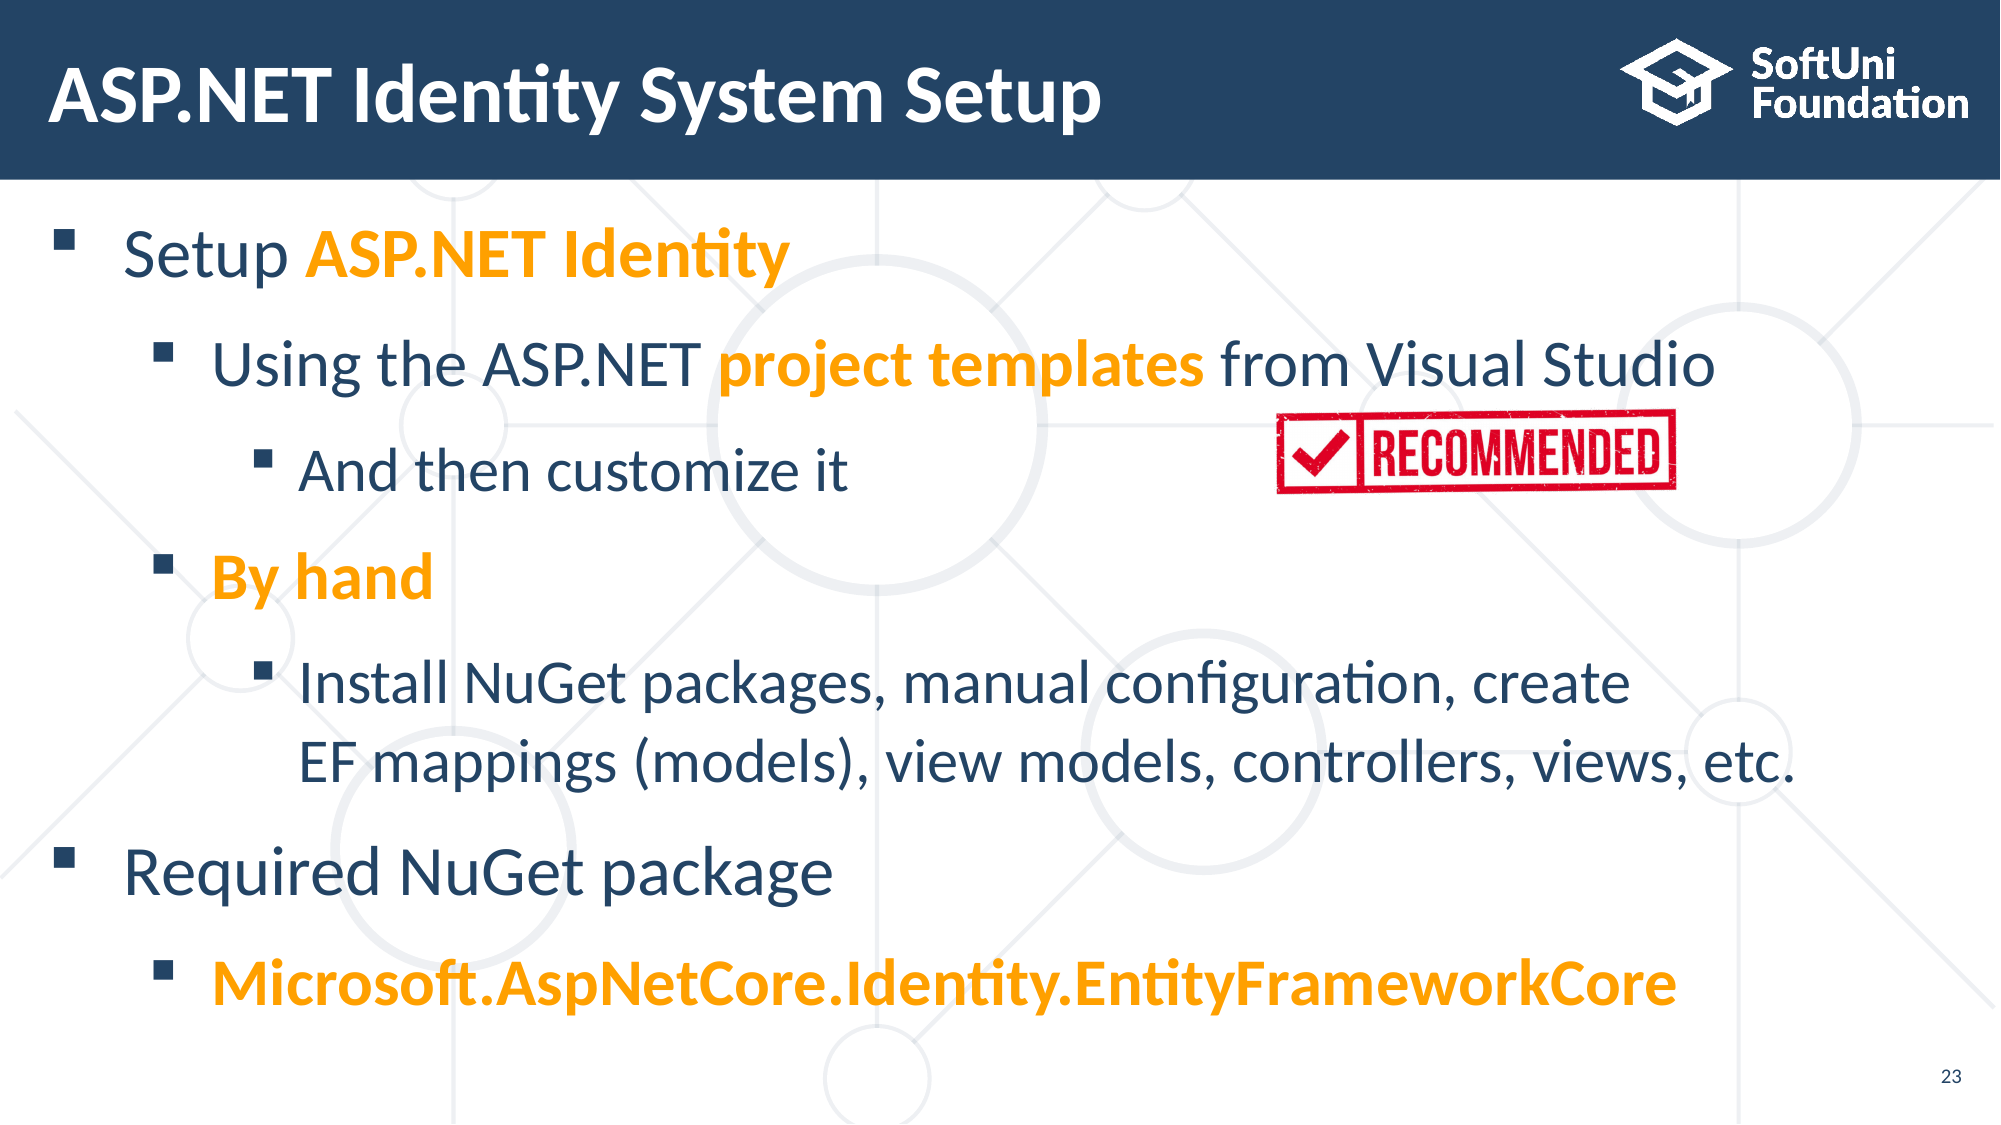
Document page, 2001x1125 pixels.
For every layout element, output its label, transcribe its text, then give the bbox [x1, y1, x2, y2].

picture [1266, 348, 1686, 549]
title ASP.NET Identity System Setup [31, 16, 1591, 162]
slide_number 23 [1897, 1049, 1968, 1100]
picture [1619, 38, 1968, 126]
list Setup ASP.NET Identity Using the ASP.NET project templates from Visual Studio And then customize it By hand Install NuGet packages, manual configuration, create EF mappings (models), view models, controllers, views, etc. Required NuGet package Microsoft.AspNetCore.Identity.EntityFrameworkCore [31, 196, 1970, 1050]
